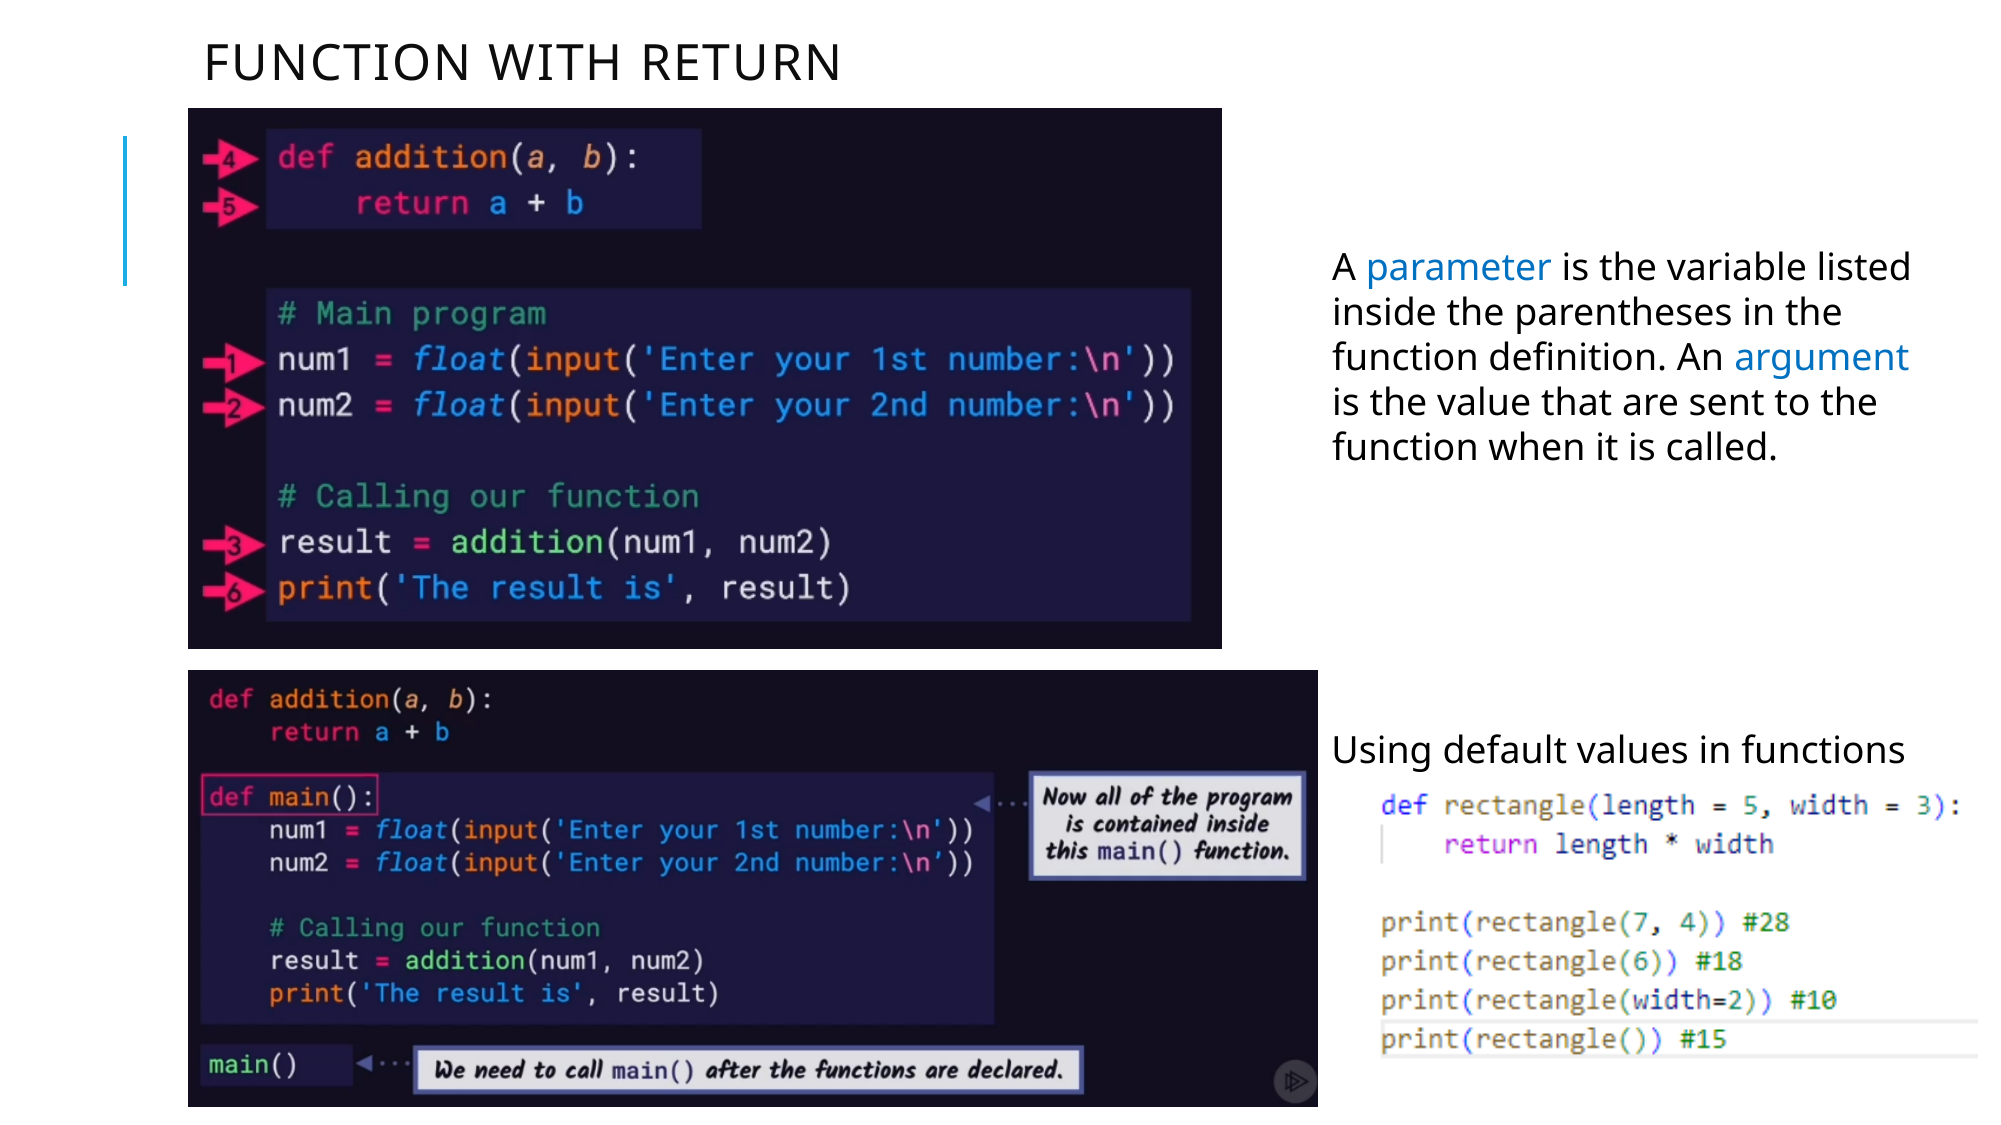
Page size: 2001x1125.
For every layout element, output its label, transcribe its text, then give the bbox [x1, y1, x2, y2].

title Function with return [188, 23, 1369, 109]
picture [188, 670, 1318, 1107]
text_box A parameter is the variable listed inside the parentheses in the function definition. An argument is the value that are sent to the function when it is called. [1317, 235, 1934, 476]
text_box Using default values in functions [1324, 718, 1922, 778]
picture [1365, 778, 1978, 1069]
picture [188, 108, 1222, 649]
